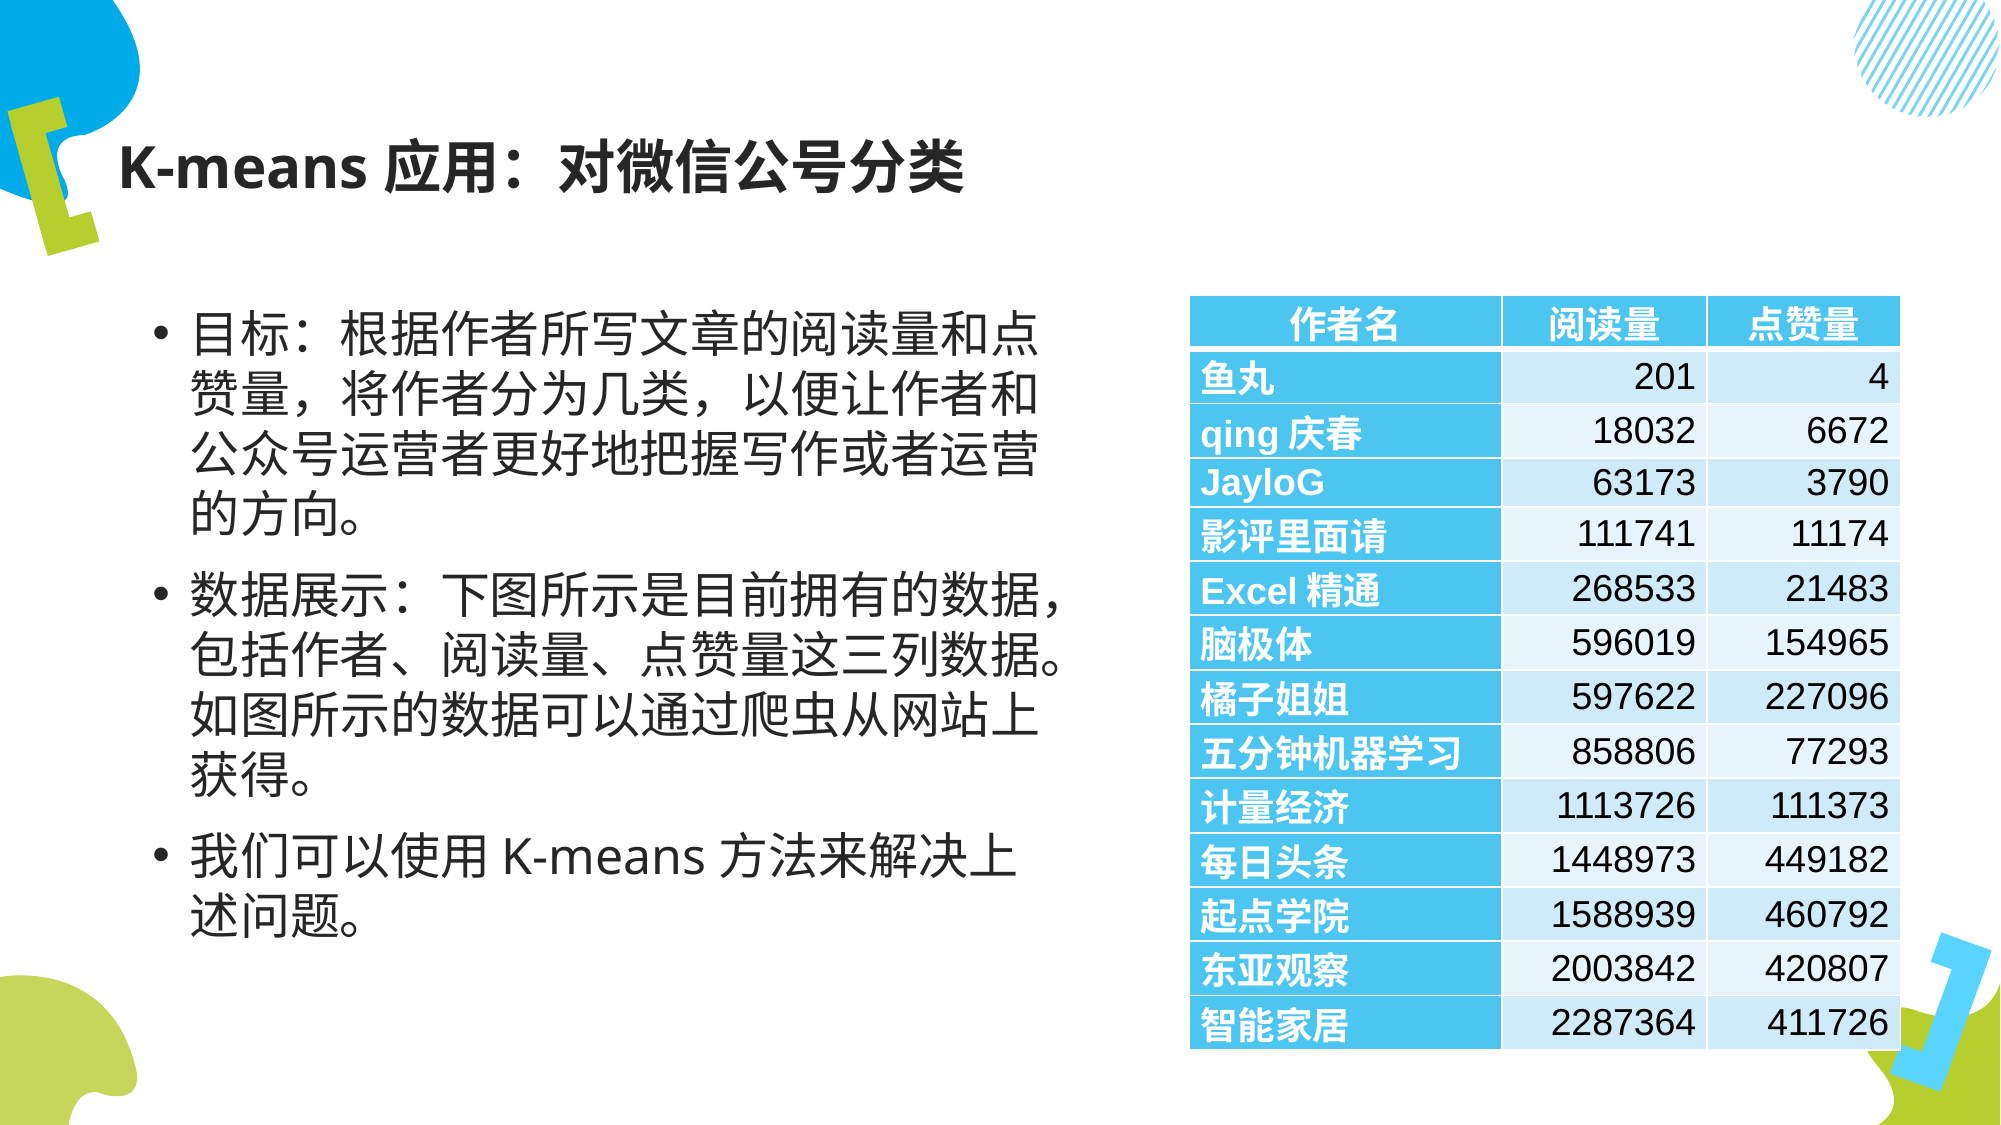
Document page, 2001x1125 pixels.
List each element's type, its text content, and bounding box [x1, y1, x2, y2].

table_cell 21483 [1708, 562, 1900, 614]
table_cell 268533 [1503, 562, 1706, 614]
table_cell 2287364 [1503, 996, 1706, 1049]
table_cell 460792 [1708, 888, 1900, 940]
table_cell 597622 [1503, 671, 1706, 723]
table_cell 77293 [1708, 725, 1900, 777]
list 目标：根据作者所写文章的阅读量和点赞量，将作者分为几类，以便让作者和公众号运营者更好地把握写作或者运营的方向。 数据展示：下图所示是目前拥有的数据，包括作者、阅读量、点赞量这三列数据。如图所示的数据可以通过爬虫从网站上获得。 我们可以使用K-means方法来解决上述问题。 [137, 294, 1064, 1009]
table_cell 东亚观察 [1190, 942, 1501, 995]
table_cell 411726 [1708, 996, 1900, 1049]
table_cell 154965 [1708, 616, 1900, 669]
table_cell 智能家居 [1190, 996, 1501, 1049]
table_cell 计量经济 [1190, 779, 1501, 832]
table_cell 18032 [1503, 404, 1706, 457]
table_cell 1588939 [1503, 888, 1706, 940]
table_cell 11174 [1708, 508, 1900, 560]
table_header 点赞量 [1708, 296, 1900, 346]
table_cell 63173 [1503, 459, 1706, 506]
table_cell 五分钟机器学习 [1190, 725, 1501, 777]
title K-means应用：对微信公号分类 [102, 66, 1898, 209]
table_cell qing庆春 [1190, 404, 1501, 457]
table_cell 脑极体 [1190, 616, 1501, 669]
table_cell 420807 [1708, 942, 1900, 995]
table_cell 449182 [1708, 834, 1900, 886]
table_cell 6672 [1708, 404, 1900, 457]
table_cell 111373 [1708, 779, 1900, 832]
table_header 阅读量 [1503, 296, 1706, 346]
table_cell JayloG [1190, 459, 1501, 506]
table_cell 3790 [1708, 459, 1900, 506]
table_cell Excel精通 [1190, 562, 1501, 614]
table_cell 影评里面请 [1190, 508, 1501, 560]
table_cell 858806 [1503, 725, 1706, 777]
table_cell 227096 [1708, 671, 1900, 723]
table_cell 111741 [1503, 508, 1706, 560]
table_cell 201 [1503, 352, 1706, 403]
table_cell 橘子姐姐 [1190, 671, 1501, 723]
table_cell 鱼丸 [1190, 352, 1501, 403]
table_cell 1113726 [1503, 779, 1706, 832]
table_cell 起点学院 [1190, 888, 1501, 940]
table_cell 每日头条 [1190, 834, 1501, 886]
table_cell 1448973 [1503, 834, 1706, 886]
table_cell 596019 [1503, 616, 1706, 669]
table_cell 4 [1708, 352, 1900, 403]
table_header 作者名 [1190, 296, 1501, 346]
table_cell 2003842 [1503, 942, 1706, 995]
